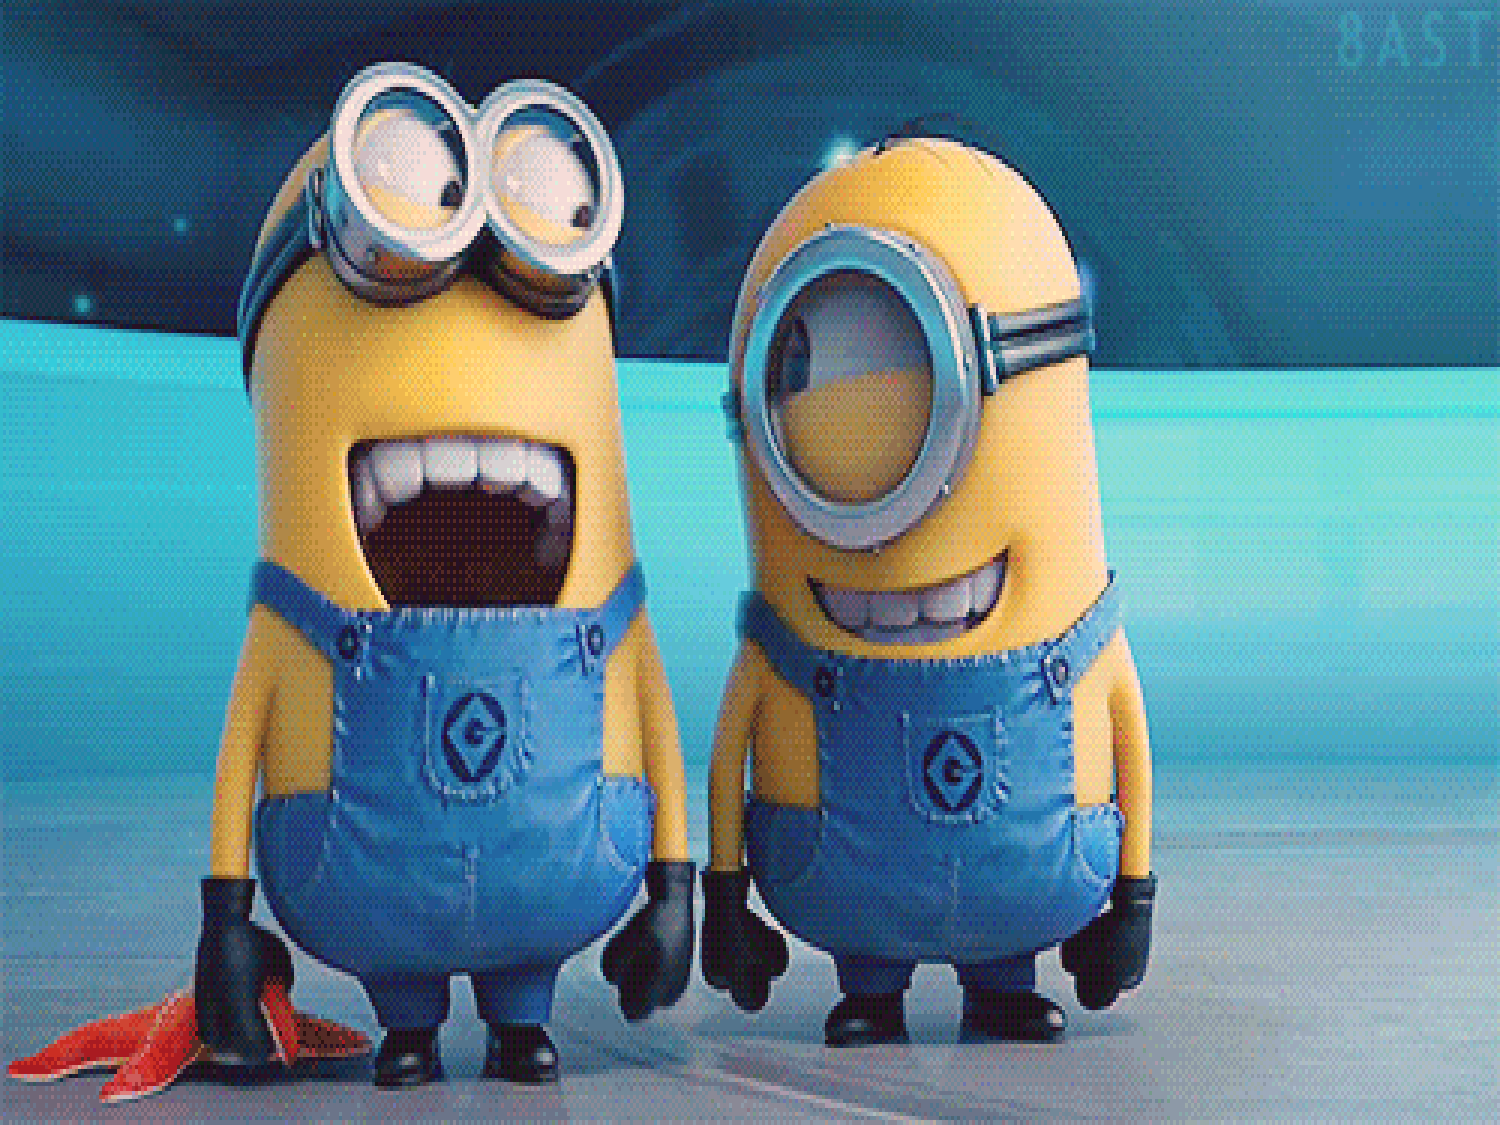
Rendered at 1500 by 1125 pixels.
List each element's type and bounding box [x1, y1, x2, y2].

list [0, 0, 1500, 1125]
